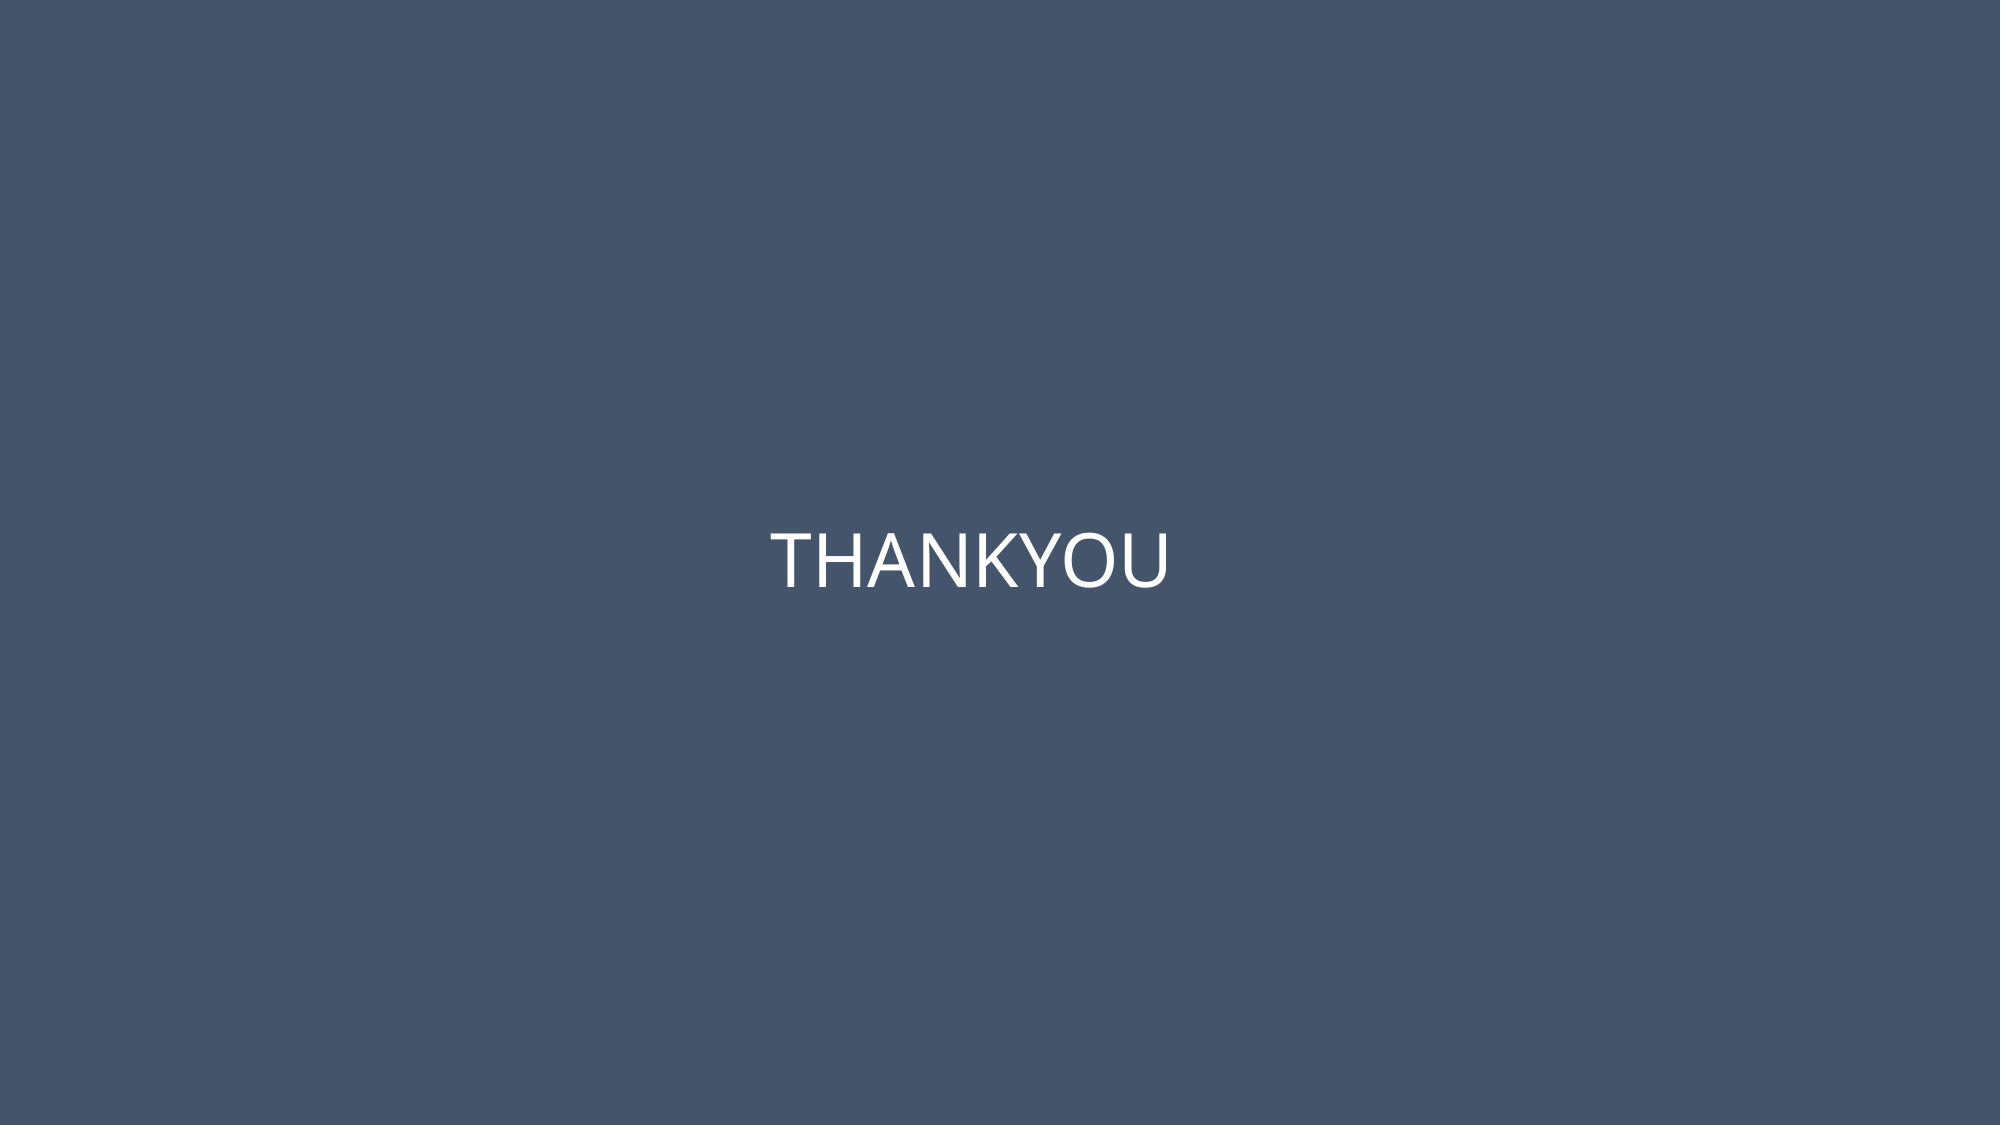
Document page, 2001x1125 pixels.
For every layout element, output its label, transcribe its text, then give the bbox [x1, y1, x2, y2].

text_box THANKYOU [756, 505, 1201, 610]
